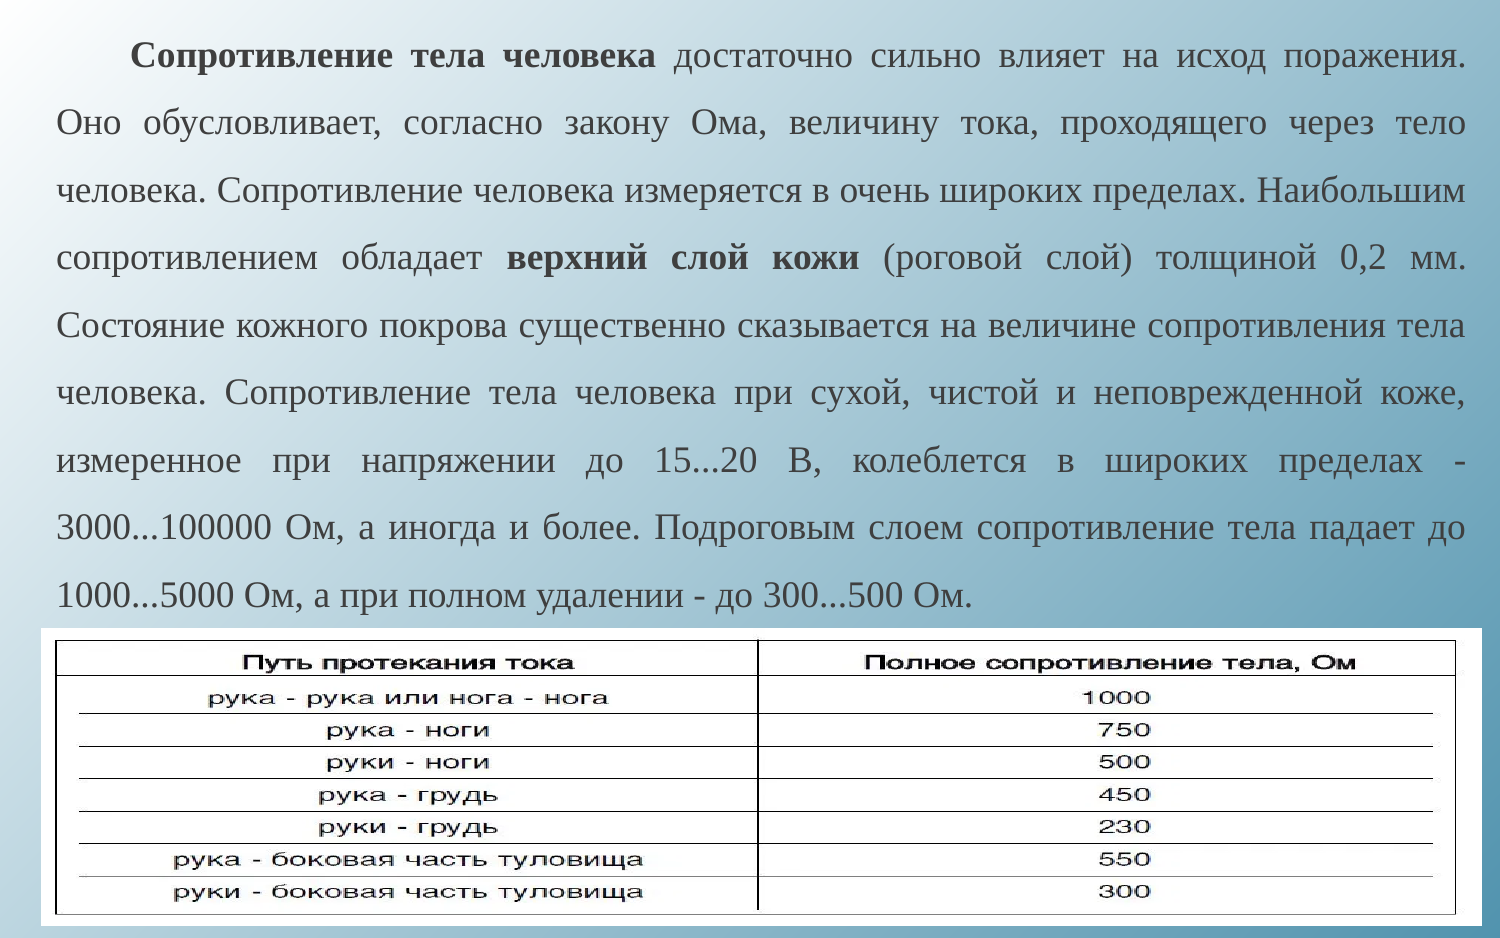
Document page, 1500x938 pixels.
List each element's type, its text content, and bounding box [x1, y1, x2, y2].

picture [40, 628, 1482, 926]
text_box Сопротивление тела человека достаточно сильно влияет на исход поражения. Оно обусловливает, согласно закону Ома, величину тока, проходящего через тело человека. Сопротивление человека измеряется в очень широких пределах. Наибольшим сопротивлением обладает верхний слой кожи (роговой слой) толщиной 0,2 мм. Состояние кожного покрова существенно сказывается на величине сопротивления тела человека. Сопротивление тела человека при сухой, чистой и неповрежденной коже, измеренное при напряжении до 15...20 В, колеблется в широких пределах - 3000...100000 Ом, а иногда и более. Подроговым слоем сопротивление тела падает до 1000...5000 Ом, а при полном удалении - до 300...500 Ом. [41, 0, 1483, 623]
